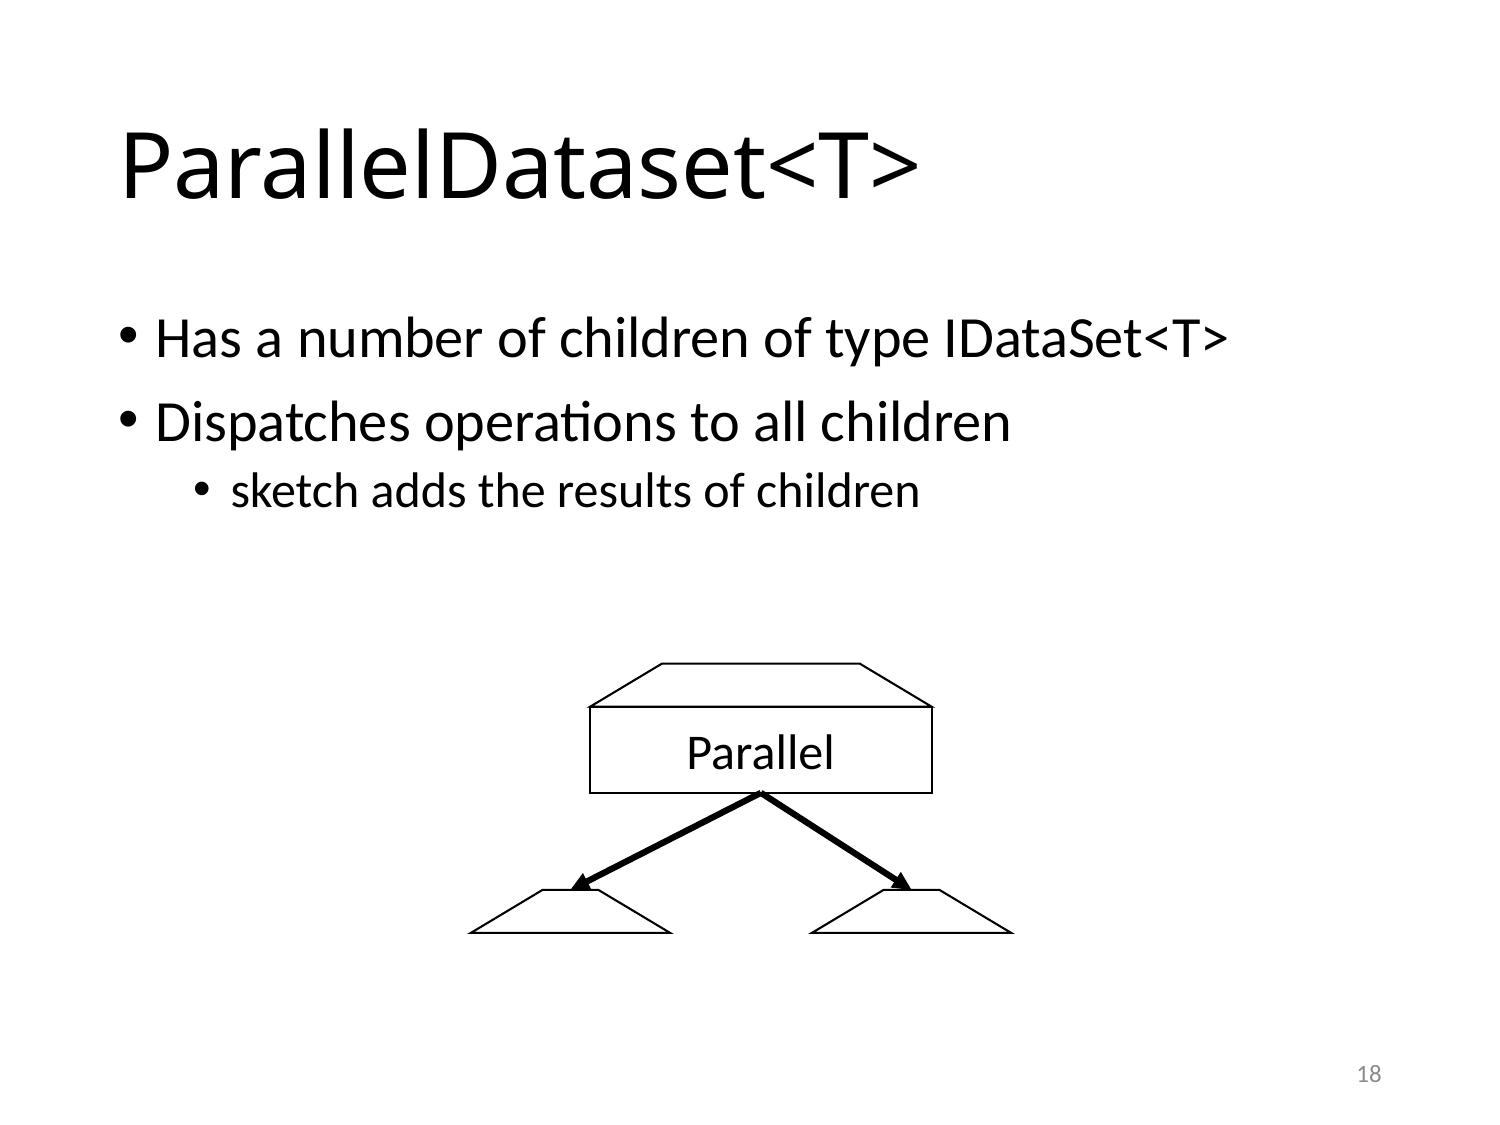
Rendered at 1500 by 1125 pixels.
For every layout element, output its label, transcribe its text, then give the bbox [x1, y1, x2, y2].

title ParallelDataset<T> [103, 59, 1397, 278]
list Has a number of children of type IDataSet<T> Dispatches operations to all children sketch adds the results of children [103, 299, 1425, 611]
slide_number 18 [1059, 1042, 1397, 1103]
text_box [470, 663, 1012, 933]
